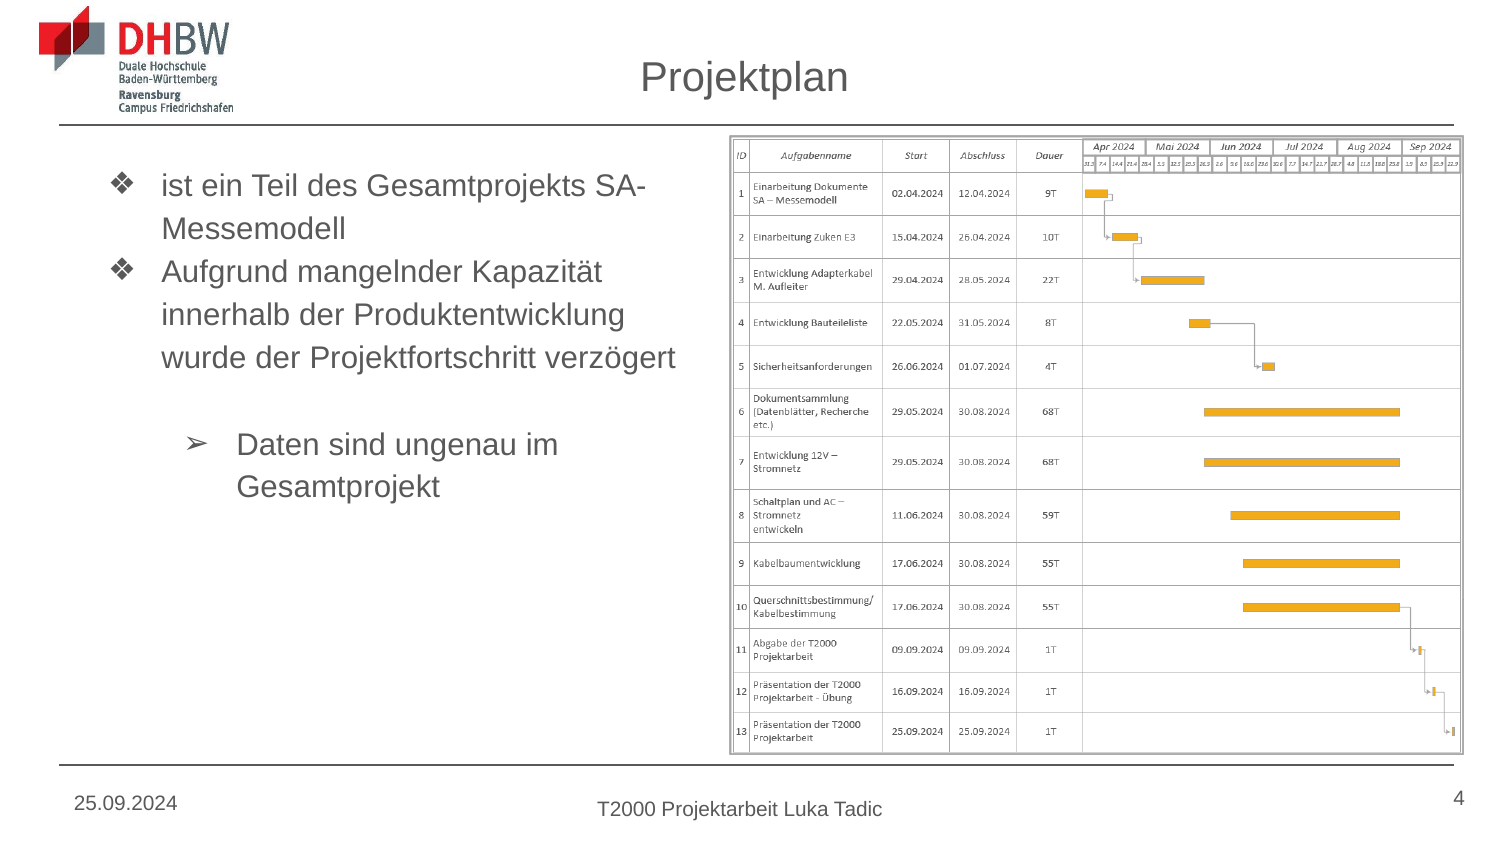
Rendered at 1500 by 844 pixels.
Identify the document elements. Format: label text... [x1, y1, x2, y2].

text_box T2000 Projektarbeit Luka Tadic [581, 780, 919, 815]
picture [39, 6, 234, 114]
text_box ist ein Teil des Gesamtprojekts SA-Messemodell Aufgrund mangelnder Kapazität innerhalb der Produktentwicklung wurde der Projektfortschritt verzögert Daten sind ungenau im Gesamtprojekt [71, 144, 711, 758]
text_box Projektplan [625, 34, 875, 100]
picture [728, 134, 1464, 755]
slide_number 4 [1389, 764, 1480, 830]
text_box 25.09.2024 [58, 774, 207, 821]
